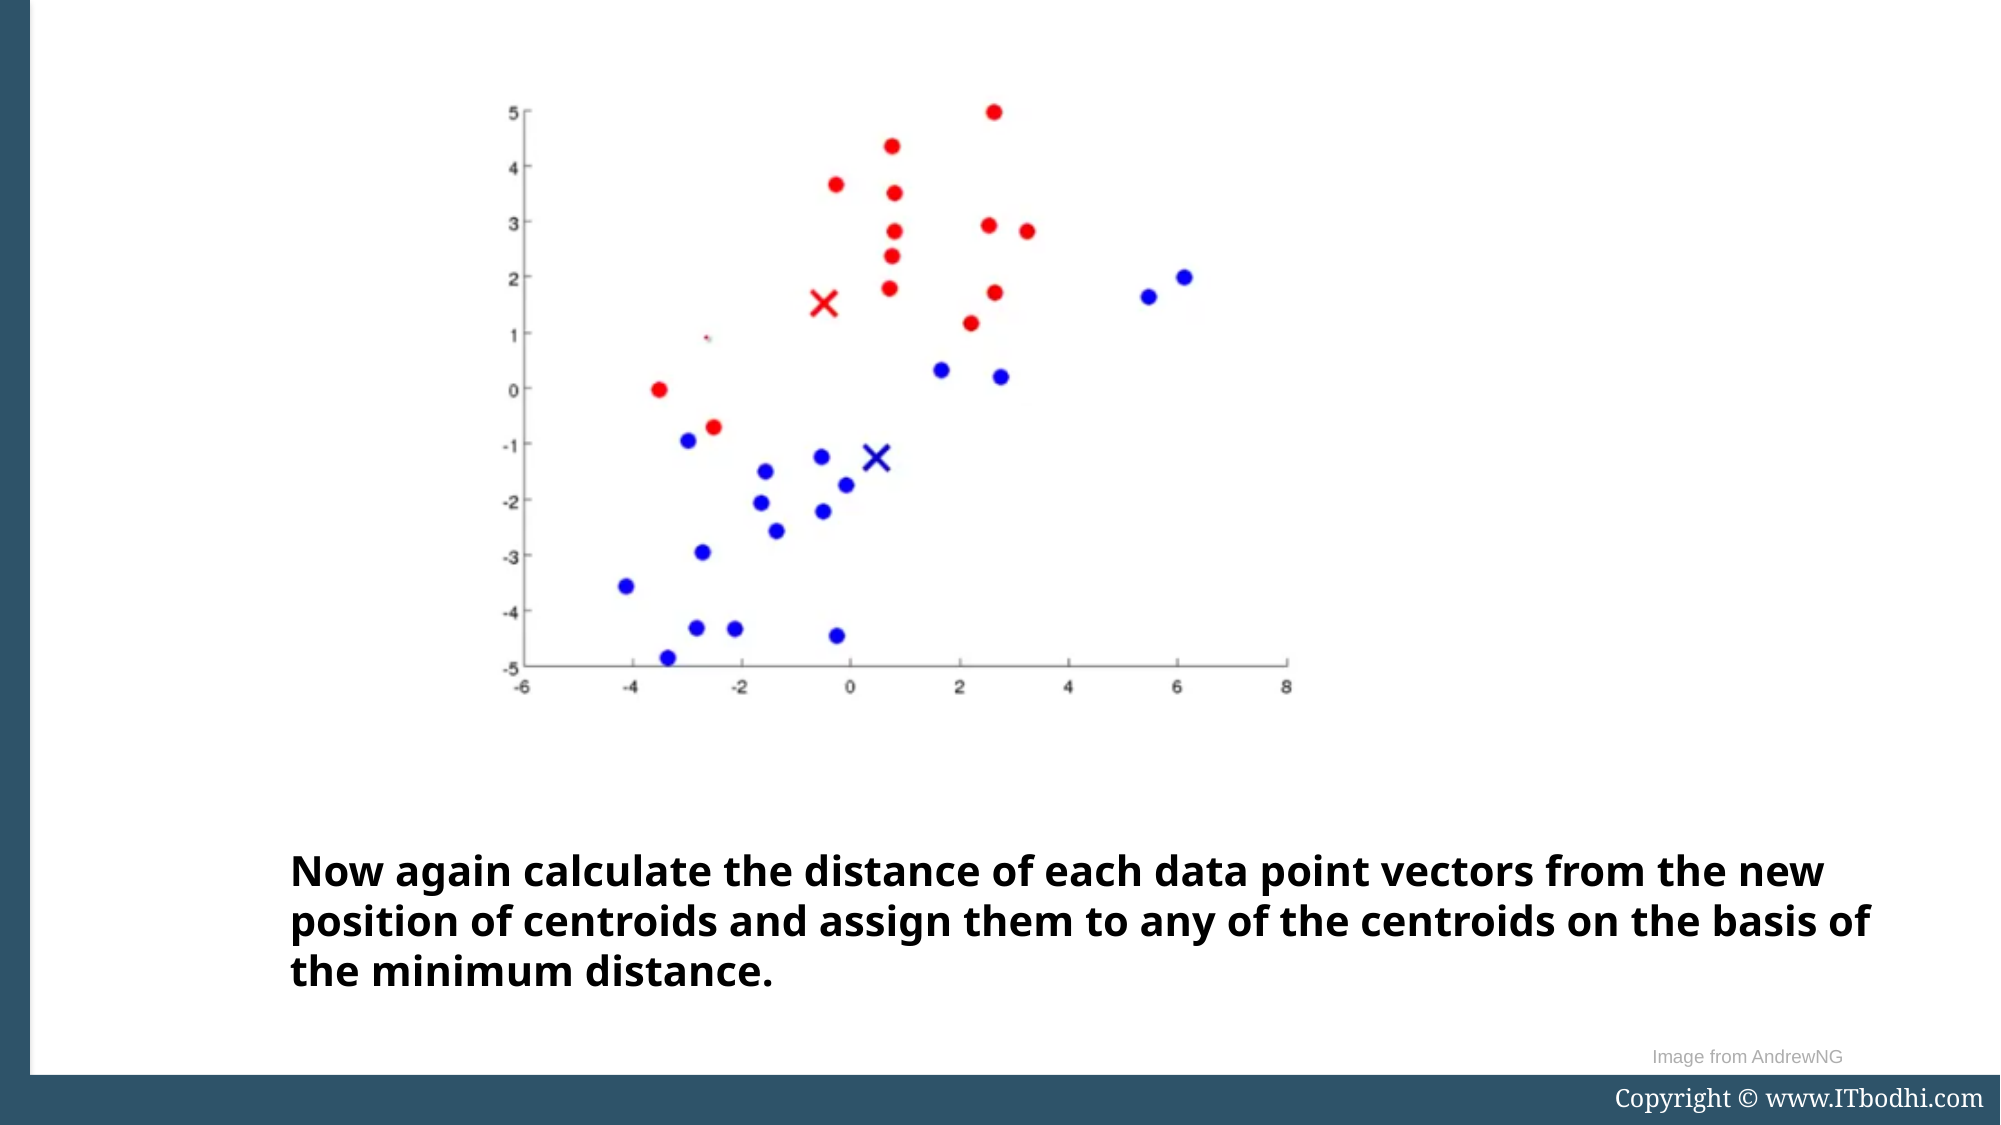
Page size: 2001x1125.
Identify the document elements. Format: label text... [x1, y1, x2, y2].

text_box Copyright © www.ITbodhi.com [24, 1074, 2000, 1125]
picture [437, 37, 1365, 741]
text_box Image from AndrewNG [1637, 1037, 2000, 1075]
text_box Now again calculate the distance of each data point vectors from the new position of centroids and assign them to any of the centroids on the basis of the minimum distance. [274, 837, 1888, 1003]
